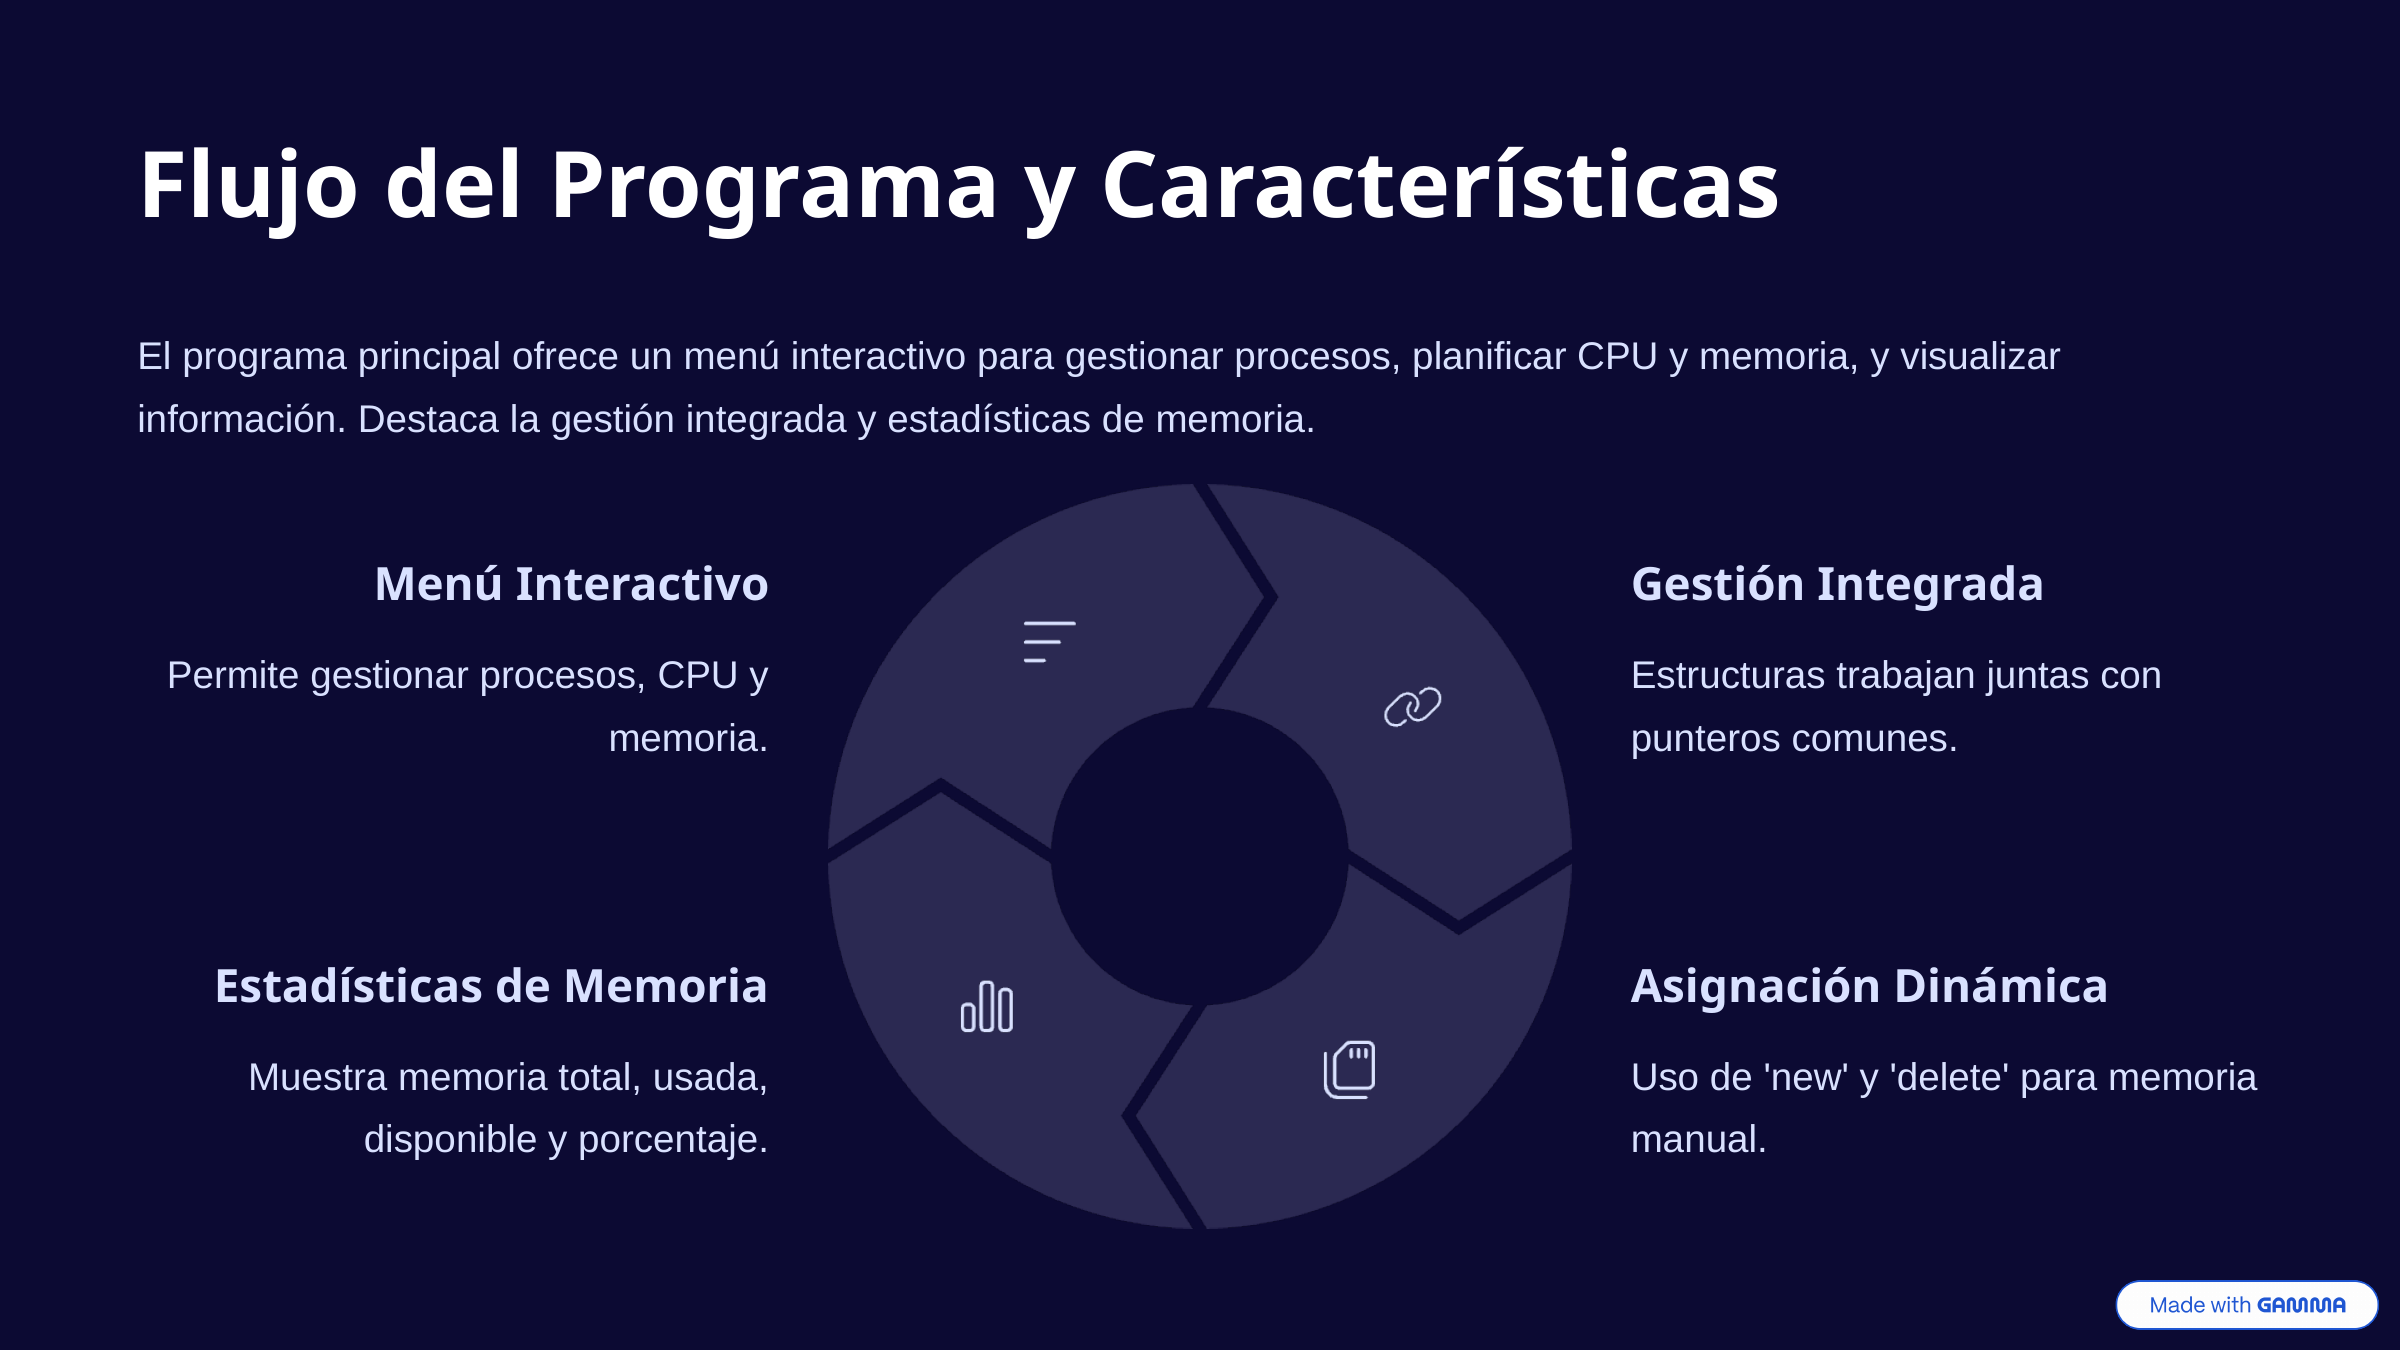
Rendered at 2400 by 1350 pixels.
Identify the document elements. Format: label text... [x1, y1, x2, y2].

text_box Estadísticas de Memoria [140, 954, 770, 1012]
text_box Menú Interactivo [307, 552, 770, 611]
text_box Estructuras trabajan juntas con punteros comunes. [1630, 633, 2263, 760]
text_box Gestión Integrada [1630, 552, 2093, 611]
text_box Uso de 'new' y 'delete' para memoria manual. [1630, 1035, 2263, 1161]
text_box El programa principal ofrece un menú interactivo para gestionar procesos, planificar CPU y memoria, y visualizar información. Destaca la gestión integrada y estadísticas de memoria. [137, 315, 2263, 441]
picture [828, 484, 1572, 1229]
text_box Muestra memoria total, usada, disponible y porcentaje. [137, 1035, 770, 1161]
text_box Asignación Dinámica [1630, 954, 2170, 1012]
text_box Flujo del Programa y Características [137, 121, 1978, 237]
picture [2106, 1271, 2389, 1339]
text_box Permite gestionar procesos, CPU y memoria. [137, 633, 770, 760]
